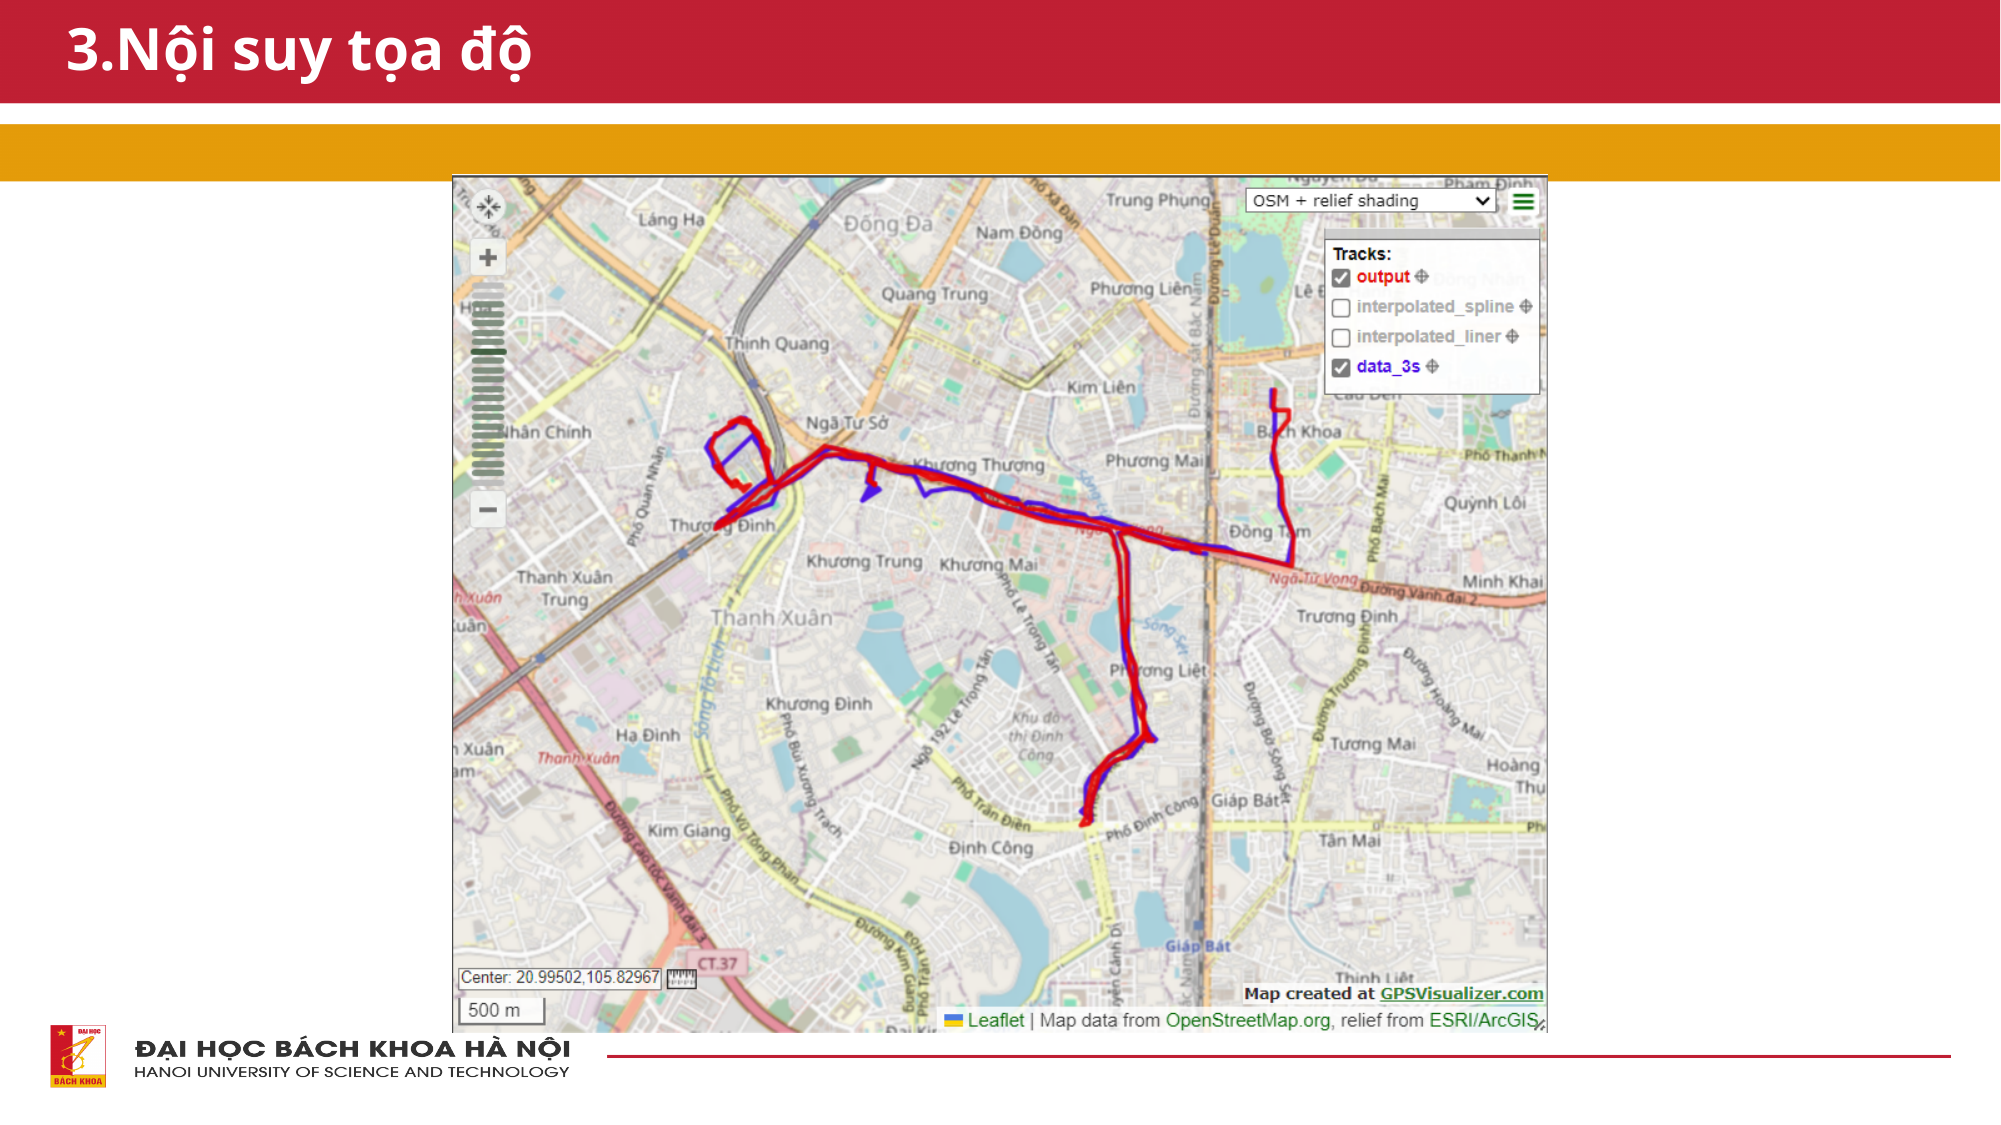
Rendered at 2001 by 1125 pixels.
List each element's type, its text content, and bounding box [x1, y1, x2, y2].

picture [0, 0, 2001, 1125]
title 3.Nội suy tọa độ [51, 12, 1949, 87]
